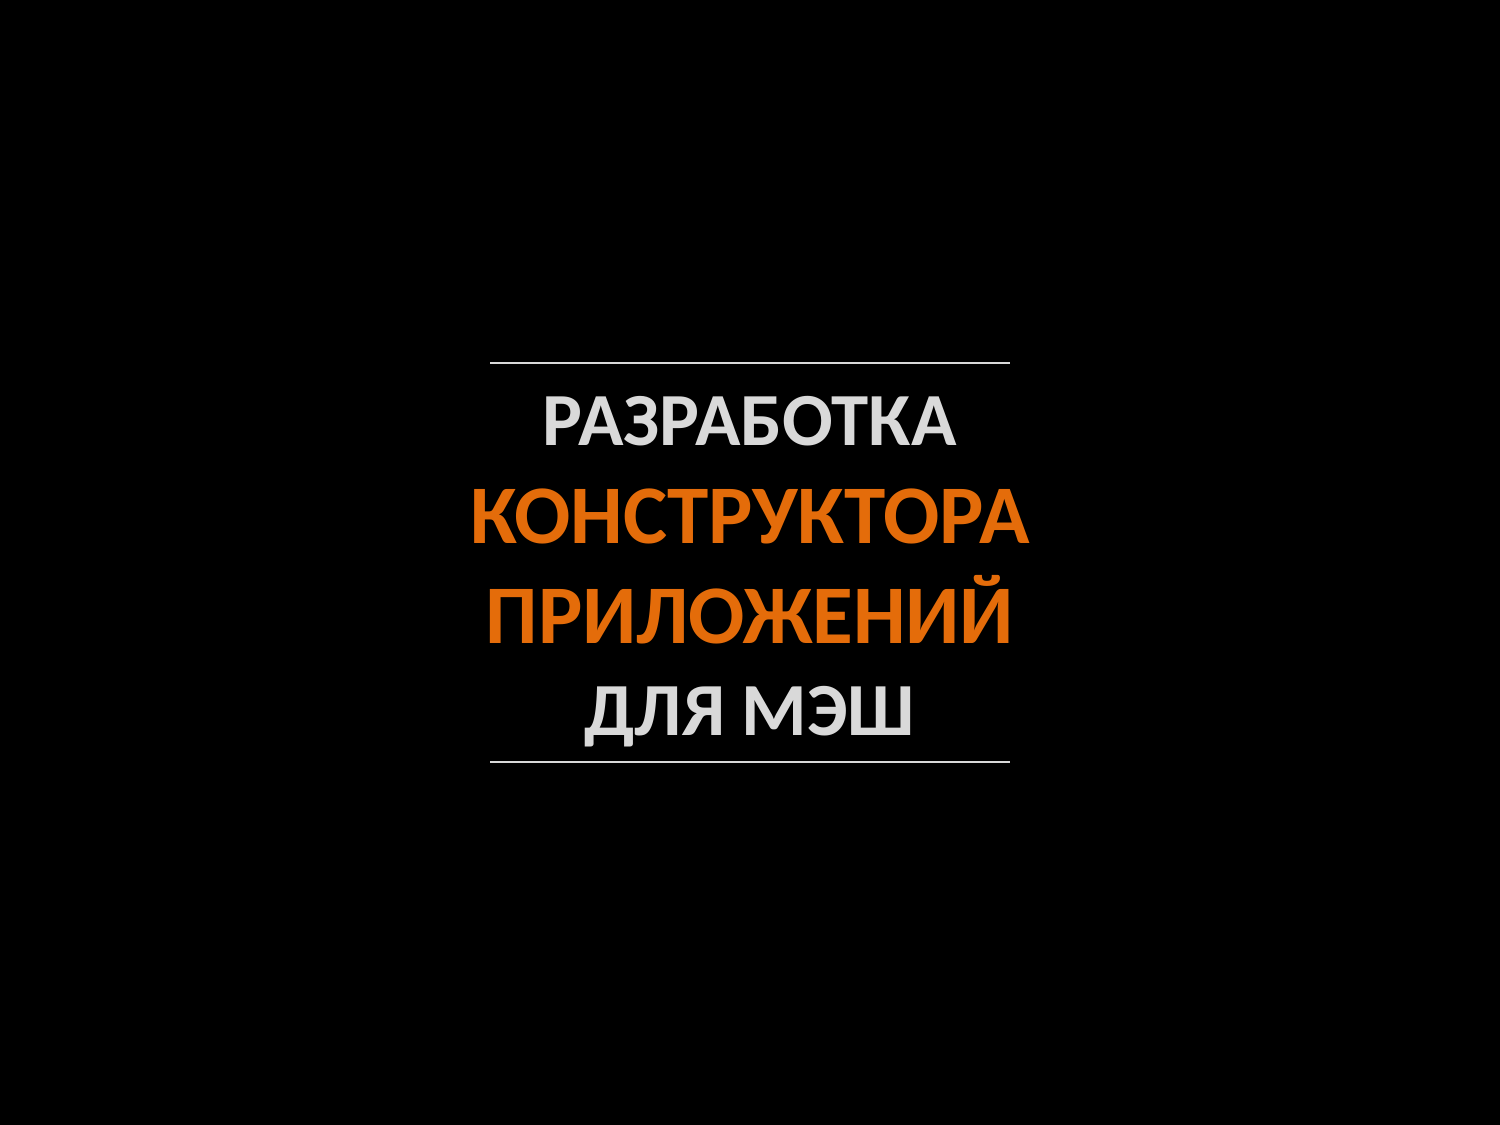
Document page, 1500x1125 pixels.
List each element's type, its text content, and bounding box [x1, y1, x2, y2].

text_box РАЗРАБОТКА КОНСТРУКТОРА ПРИЛОЖЕНИЙ ДЛЯ МЭШ [244, 363, 1256, 758]
